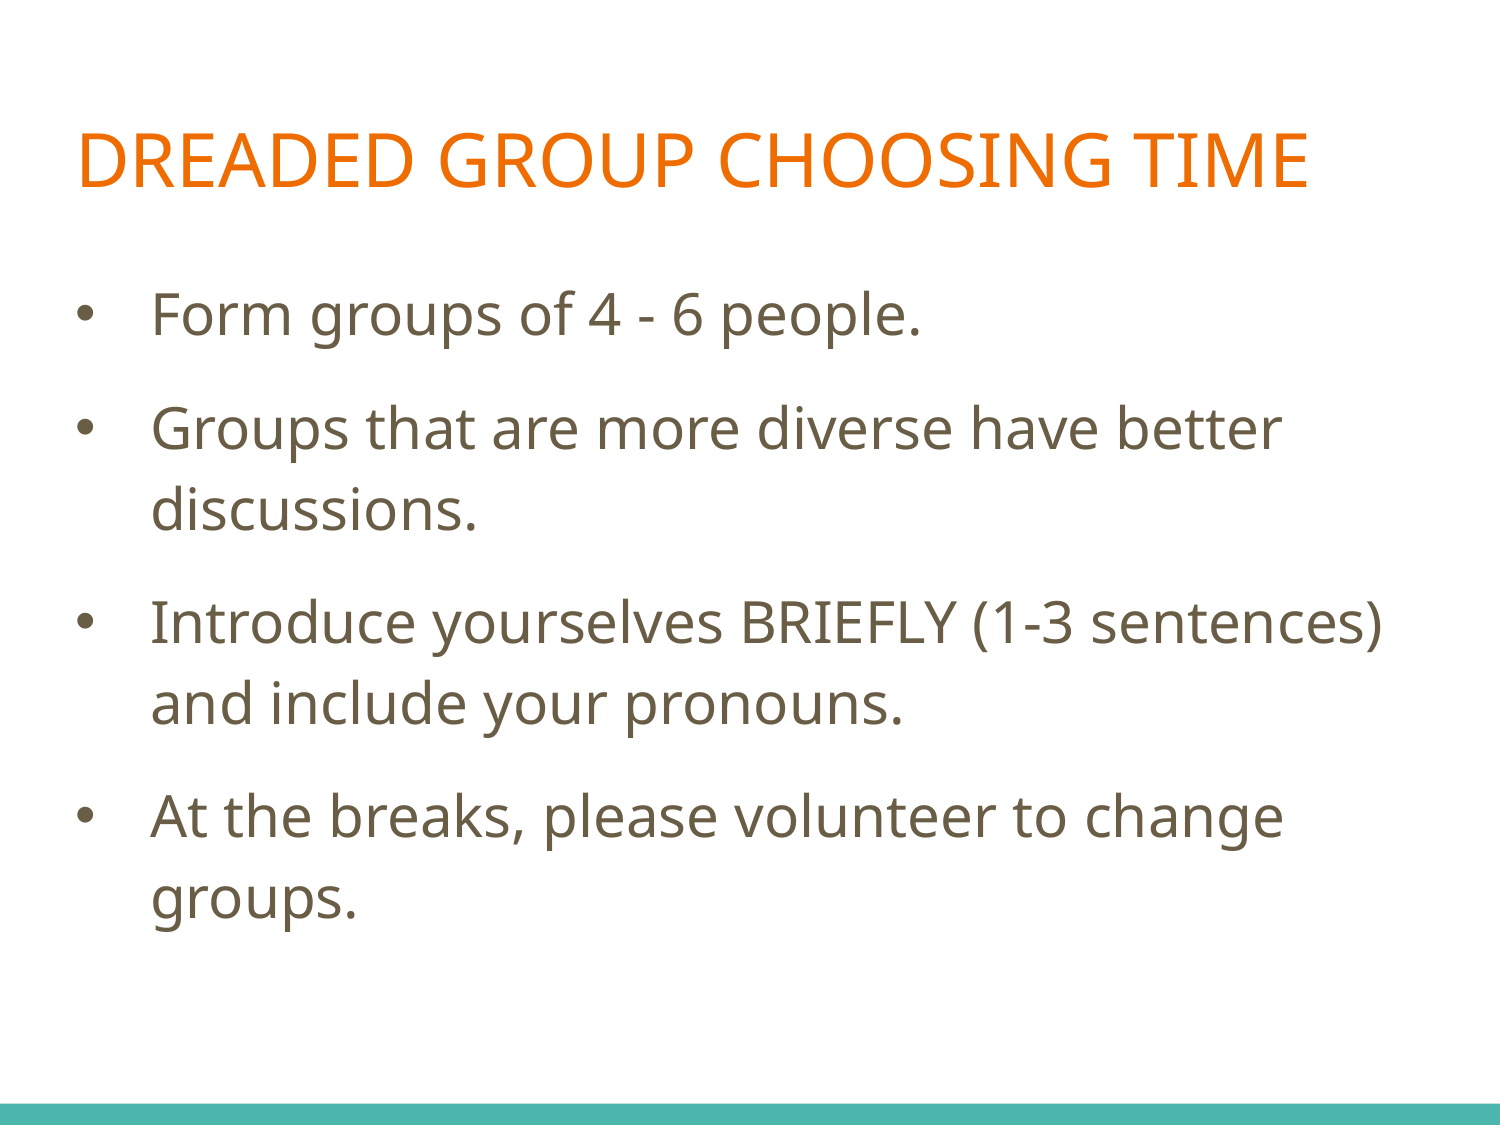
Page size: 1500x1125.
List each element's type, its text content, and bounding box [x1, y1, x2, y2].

title DREADED GROUP CHOOSING TIME [55, 92, 1500, 247]
list Form groups of 4 - 6 people. Groups that are more diverse have better discussions. Introduce yourselves BRIEFLY (1-3 sentences) and include your pronouns. At the breaks, please volunteer to change groups. [55, 247, 1459, 898]
